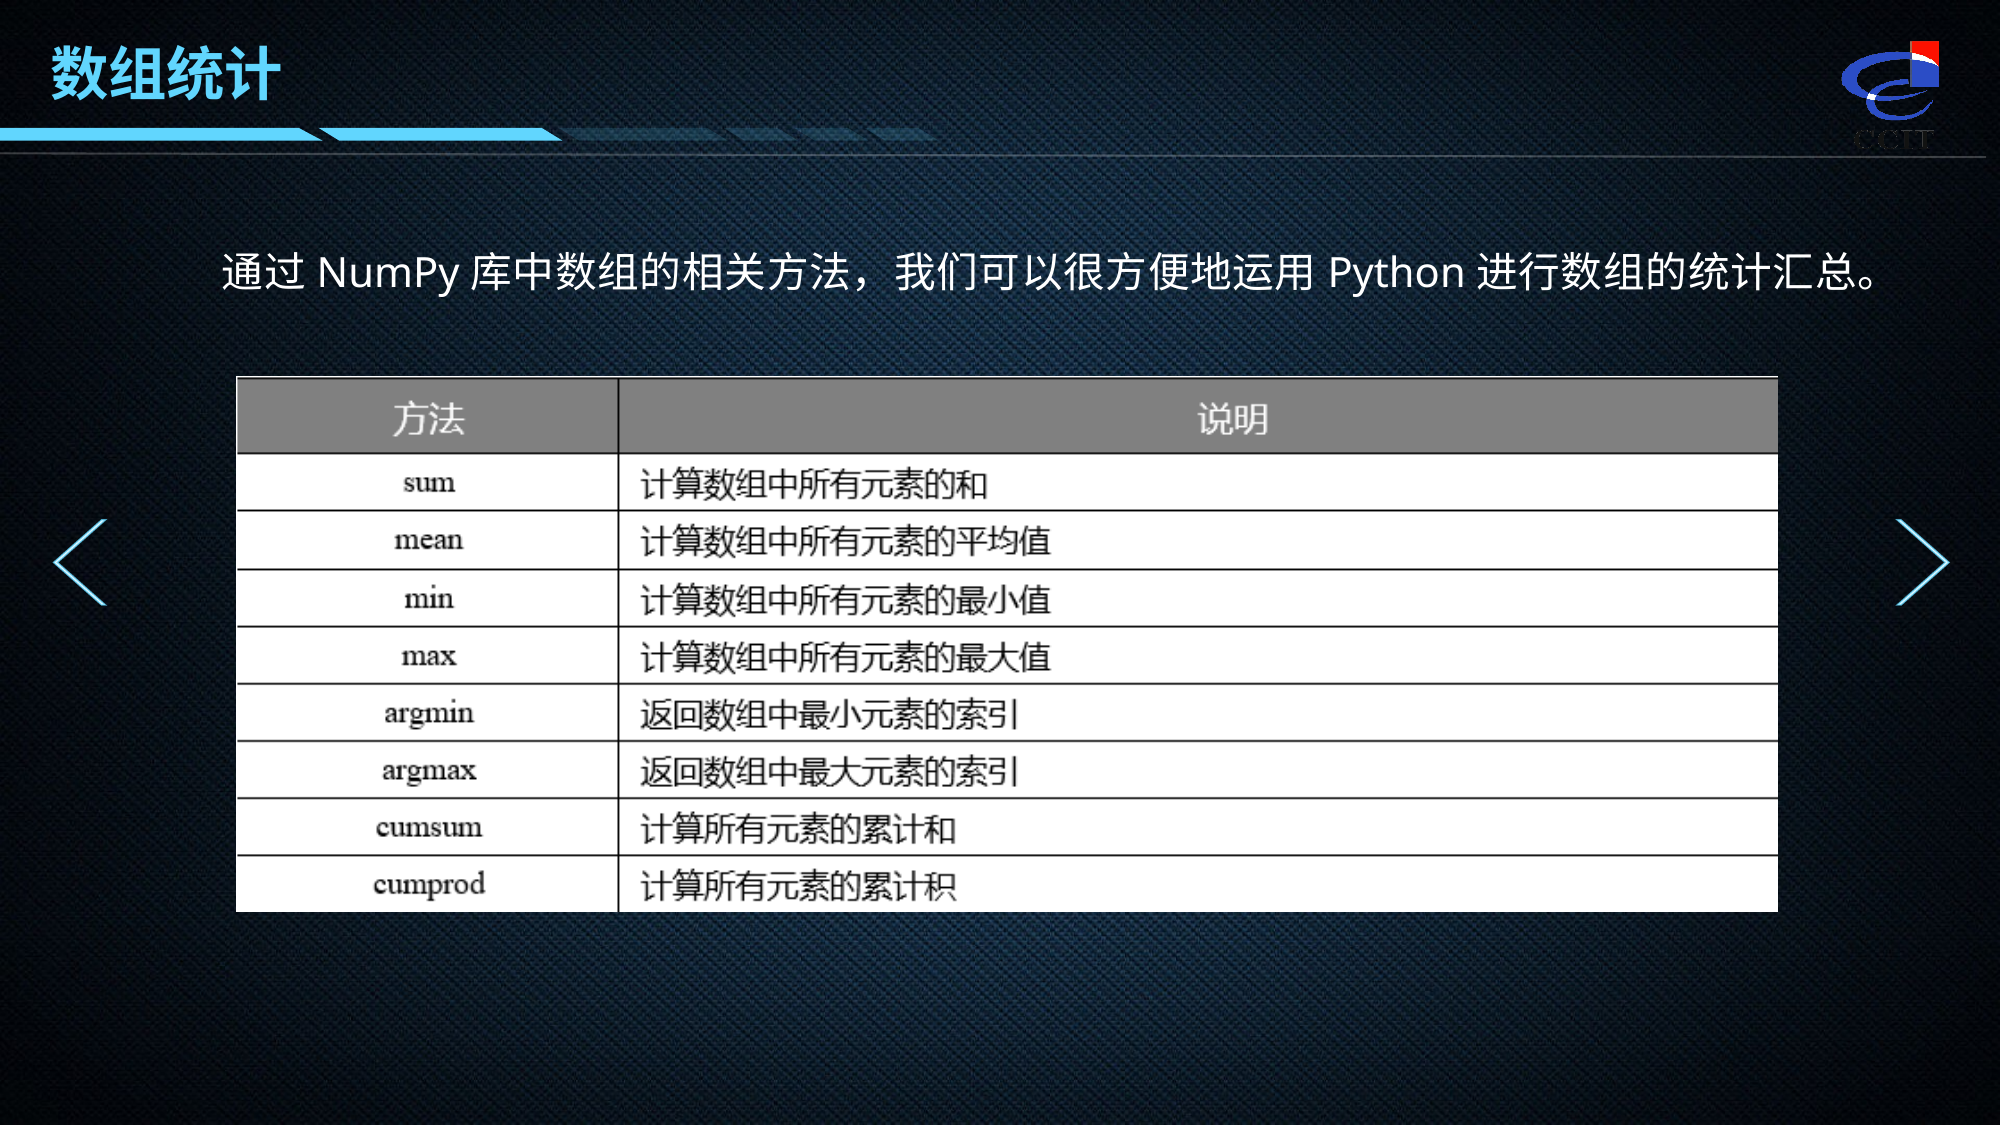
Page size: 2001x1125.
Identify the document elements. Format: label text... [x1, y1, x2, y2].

text_box 通过NumPy库中数组的相关方法，我们可以很方便地运用Python进行数组的统计汇总。 [207, 213, 1873, 303]
picture [0, 0, 2000, 1125]
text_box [596, 153, 1987, 159]
picture [0, 141, 35, 152]
text_box 数组统计 [35, 29, 596, 185]
